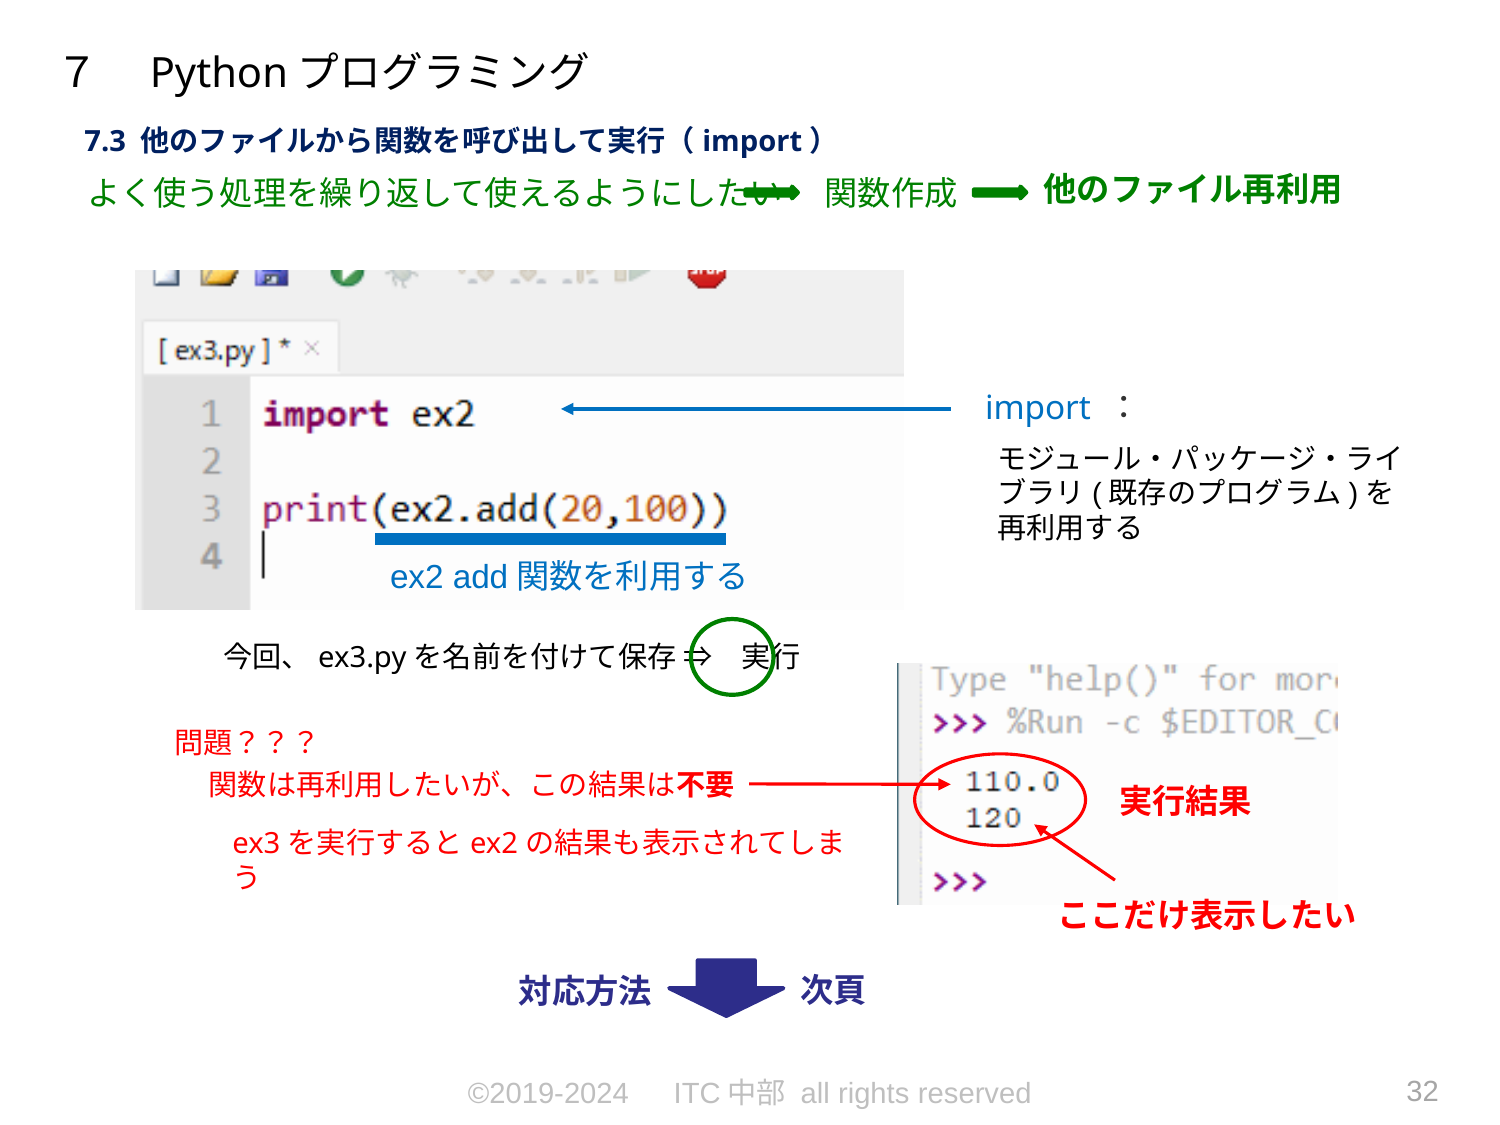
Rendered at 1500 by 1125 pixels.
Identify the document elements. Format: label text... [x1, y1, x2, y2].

text_box よく使う処理を繰り返して使えるようにしたい [72, 164, 798, 220]
picture [135, 270, 904, 610]
text_box 対応方法 [504, 962, 668, 1018]
text_box 今回、ex3.pyを名前を付けて保存 ⇒ 実行 [767, 631, 816, 681]
text_box 今回、ex3.pyを名前を付けて保存 ⇒ 実行 [208, 631, 698, 681]
picture [896, 663, 1338, 906]
text_box 7.3 他のファイルから関数を呼び出して実行（import） [69, 114, 854, 165]
text_box 関数作成 [810, 164, 973, 220]
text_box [1033, 824, 1116, 881]
text_box 他のファイル再利用 [1028, 160, 1358, 216]
text_box 問題？？？ [159, 717, 336, 768]
text_box [668, 958, 785, 1018]
text_box import ： [970, 378, 1179, 434]
text_box 次頁 [785, 961, 883, 1017]
text_box [971, 184, 1028, 201]
text_box ここだけ表示したい [1042, 886, 1372, 941]
text_box [743, 184, 800, 201]
text_box [688, 619, 776, 697]
text_box ex3を実行するとex2の結果も表示されてしまう [217, 817, 880, 902]
text_box 関数は再利用したいが、この結果は不要 [193, 759, 750, 809]
text_box ７ Pythonプログラミング [41, 30, 750, 112]
text_box モジュール・パッケージ・ライブラリ(既存のプログラム)を再利用する [982, 432, 1432, 553]
